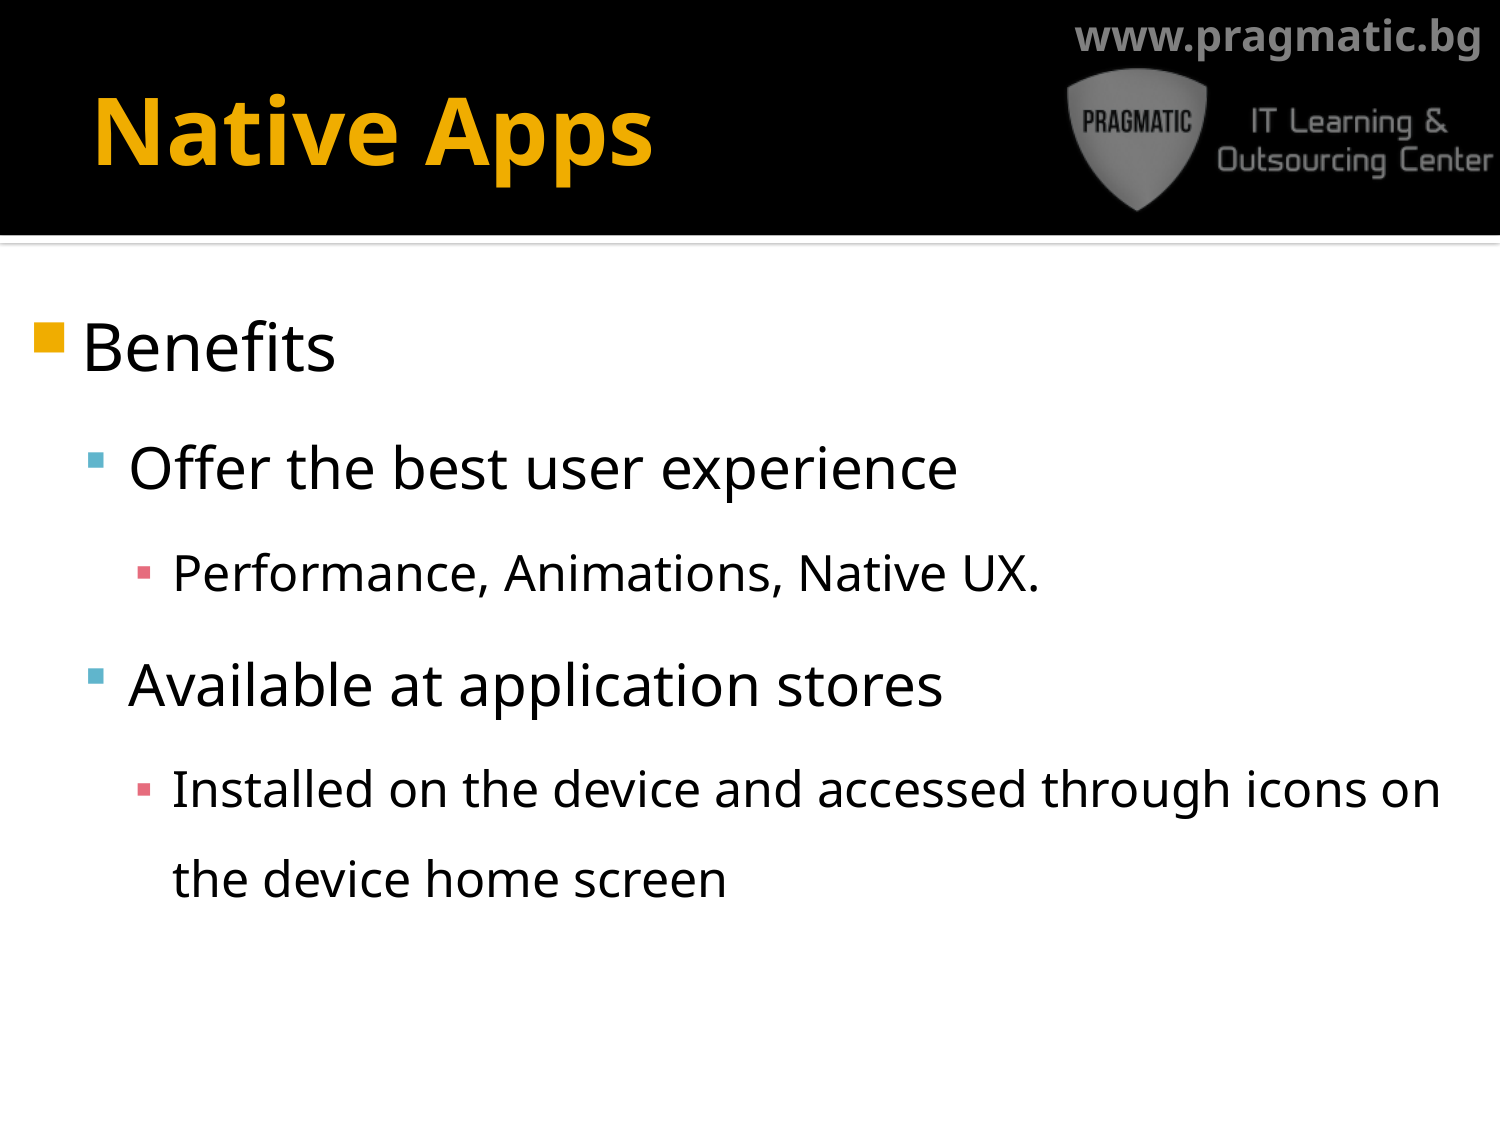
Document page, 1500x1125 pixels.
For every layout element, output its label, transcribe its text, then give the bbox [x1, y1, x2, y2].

picture [1063, 62, 1500, 217]
list Benefits Offer the best user experience Performance, Animations, Native UX. Available at application stores Installed on the device and accessed through icons on the device home screen [0, 249, 1500, 1125]
title Native Apps [75, 24, 1063, 231]
